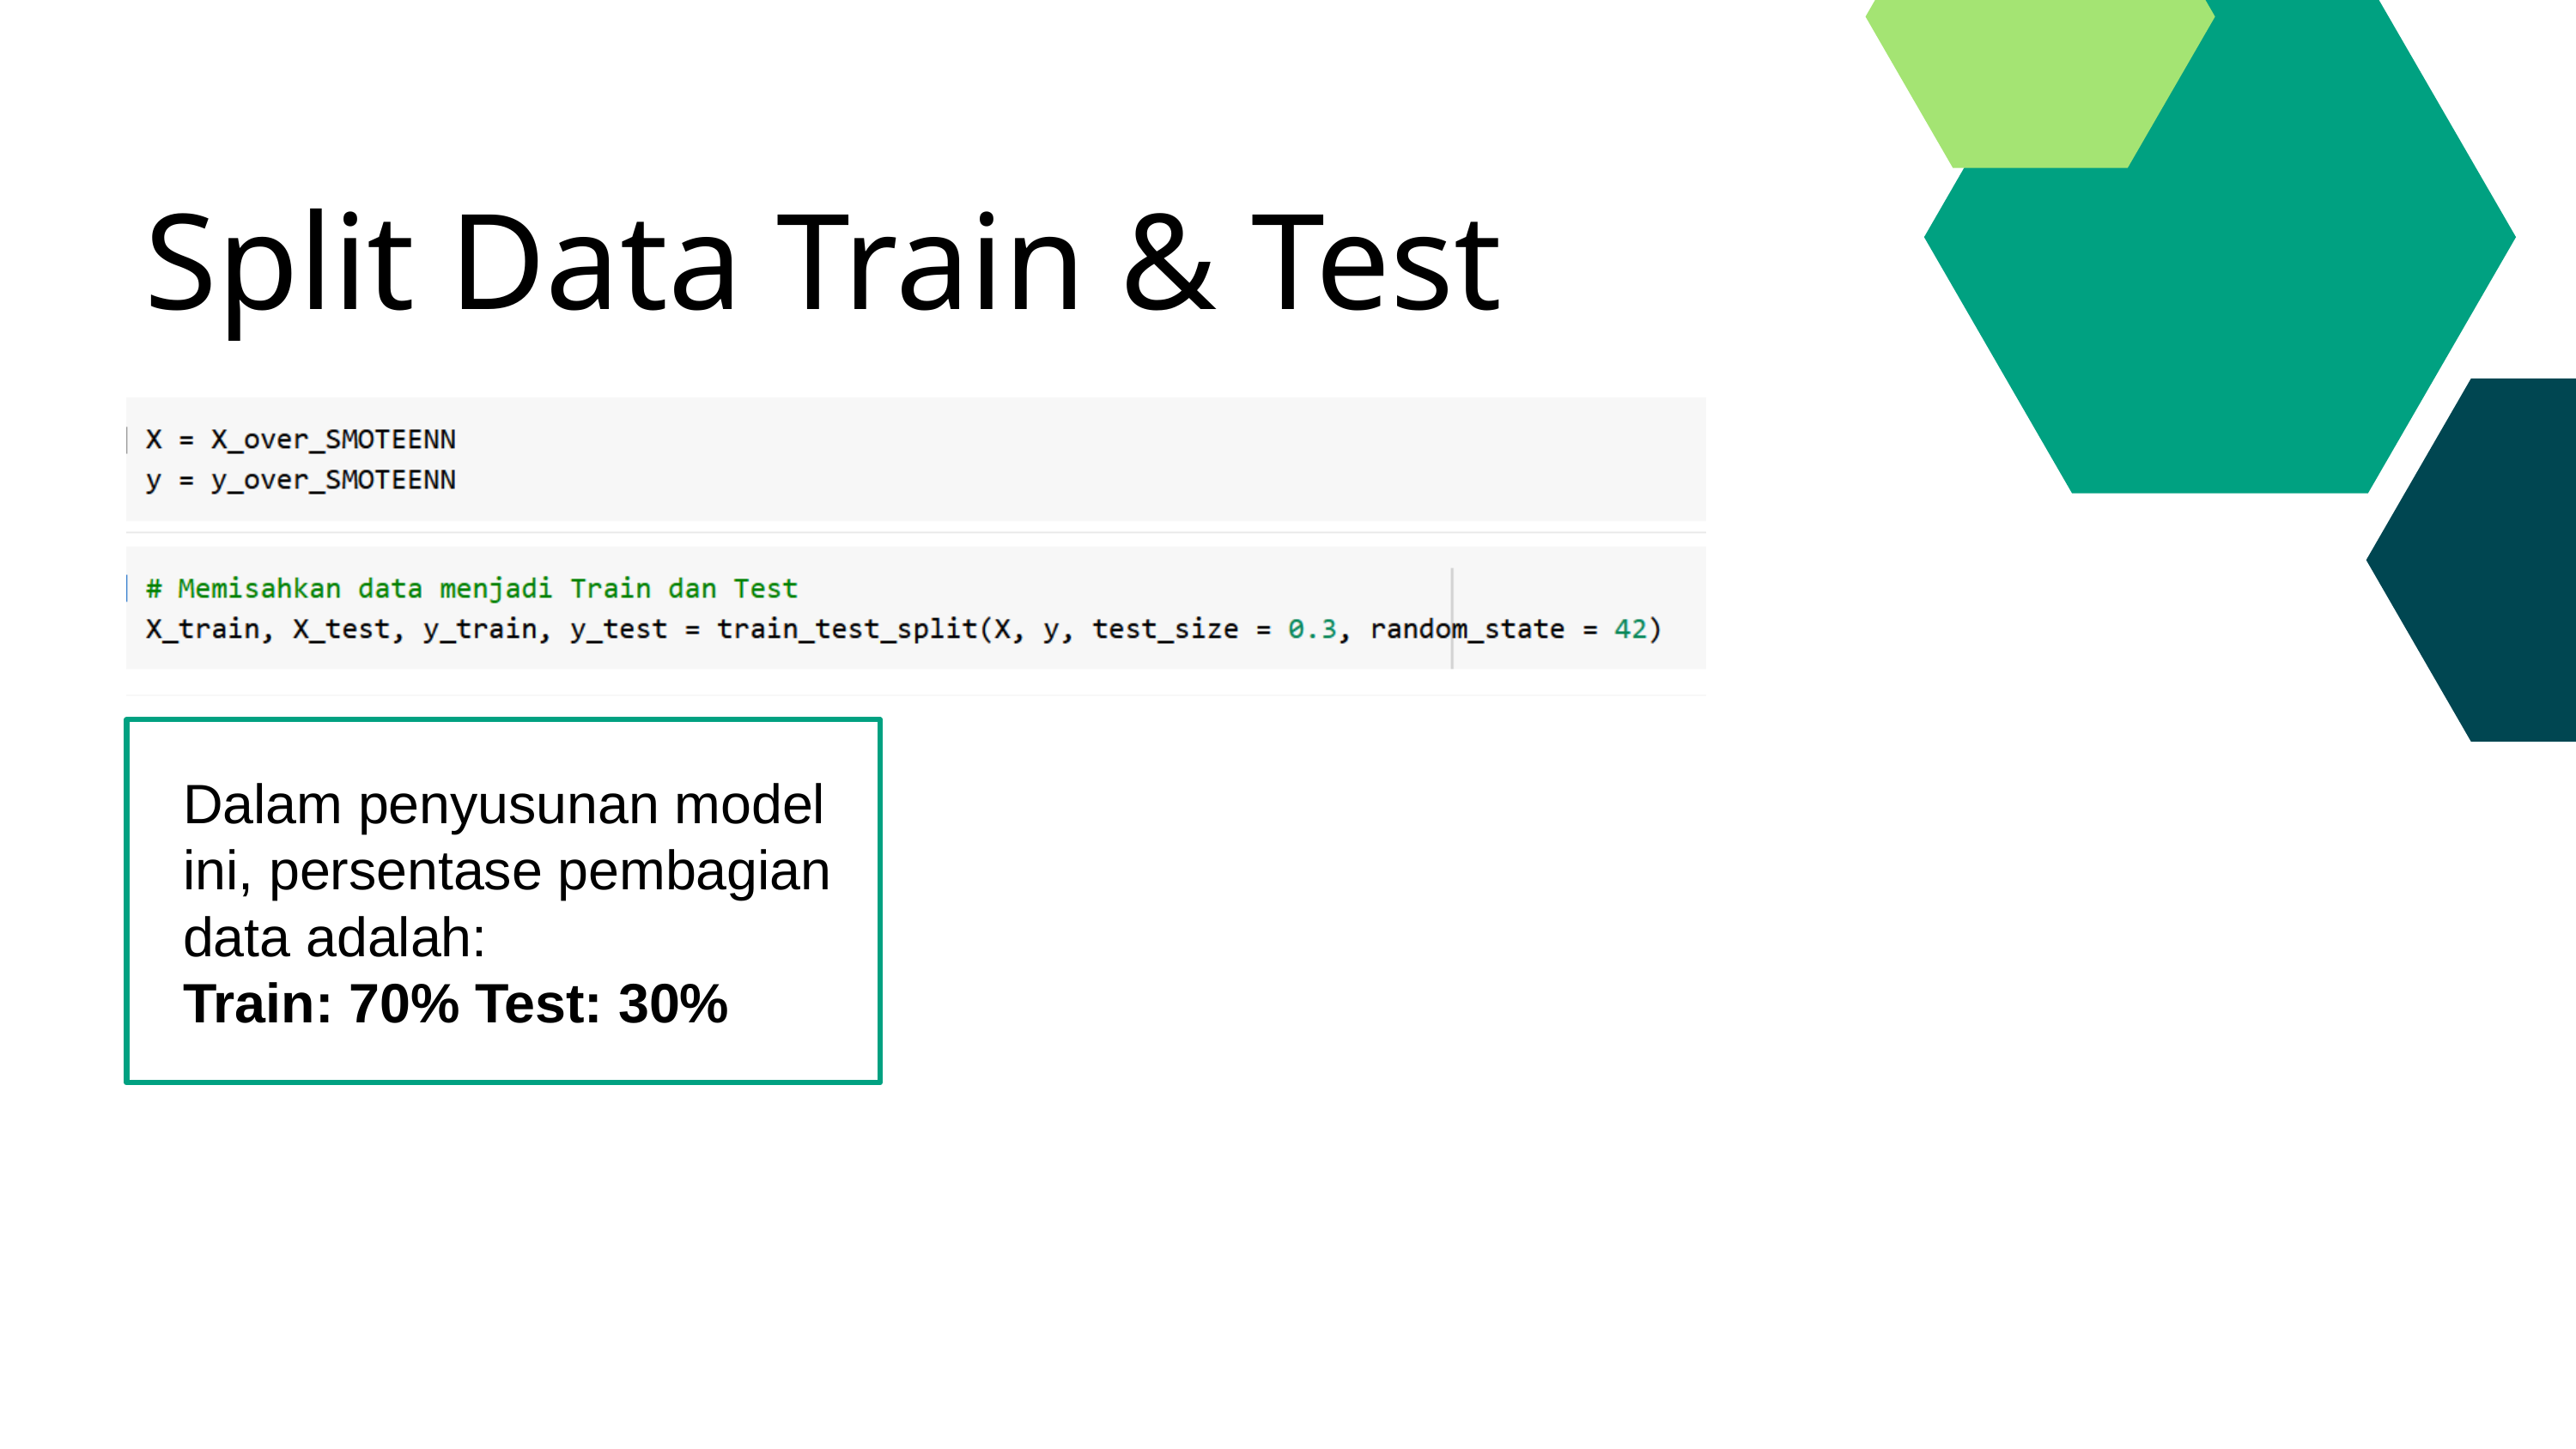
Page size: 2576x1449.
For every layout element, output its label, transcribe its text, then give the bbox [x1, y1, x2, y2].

text_box [2366, 378, 2576, 742]
text_box Split Data Train & Test [144, 144, 1866, 336]
text_box Dalam penyusunan model ini, persentase pembagian data adalah: Train: 70% Test: 30% [126, 719, 880, 1083]
picture [126, 397, 1706, 696]
text_box [1865, 0, 2215, 168]
text_box [1923, 0, 2517, 494]
